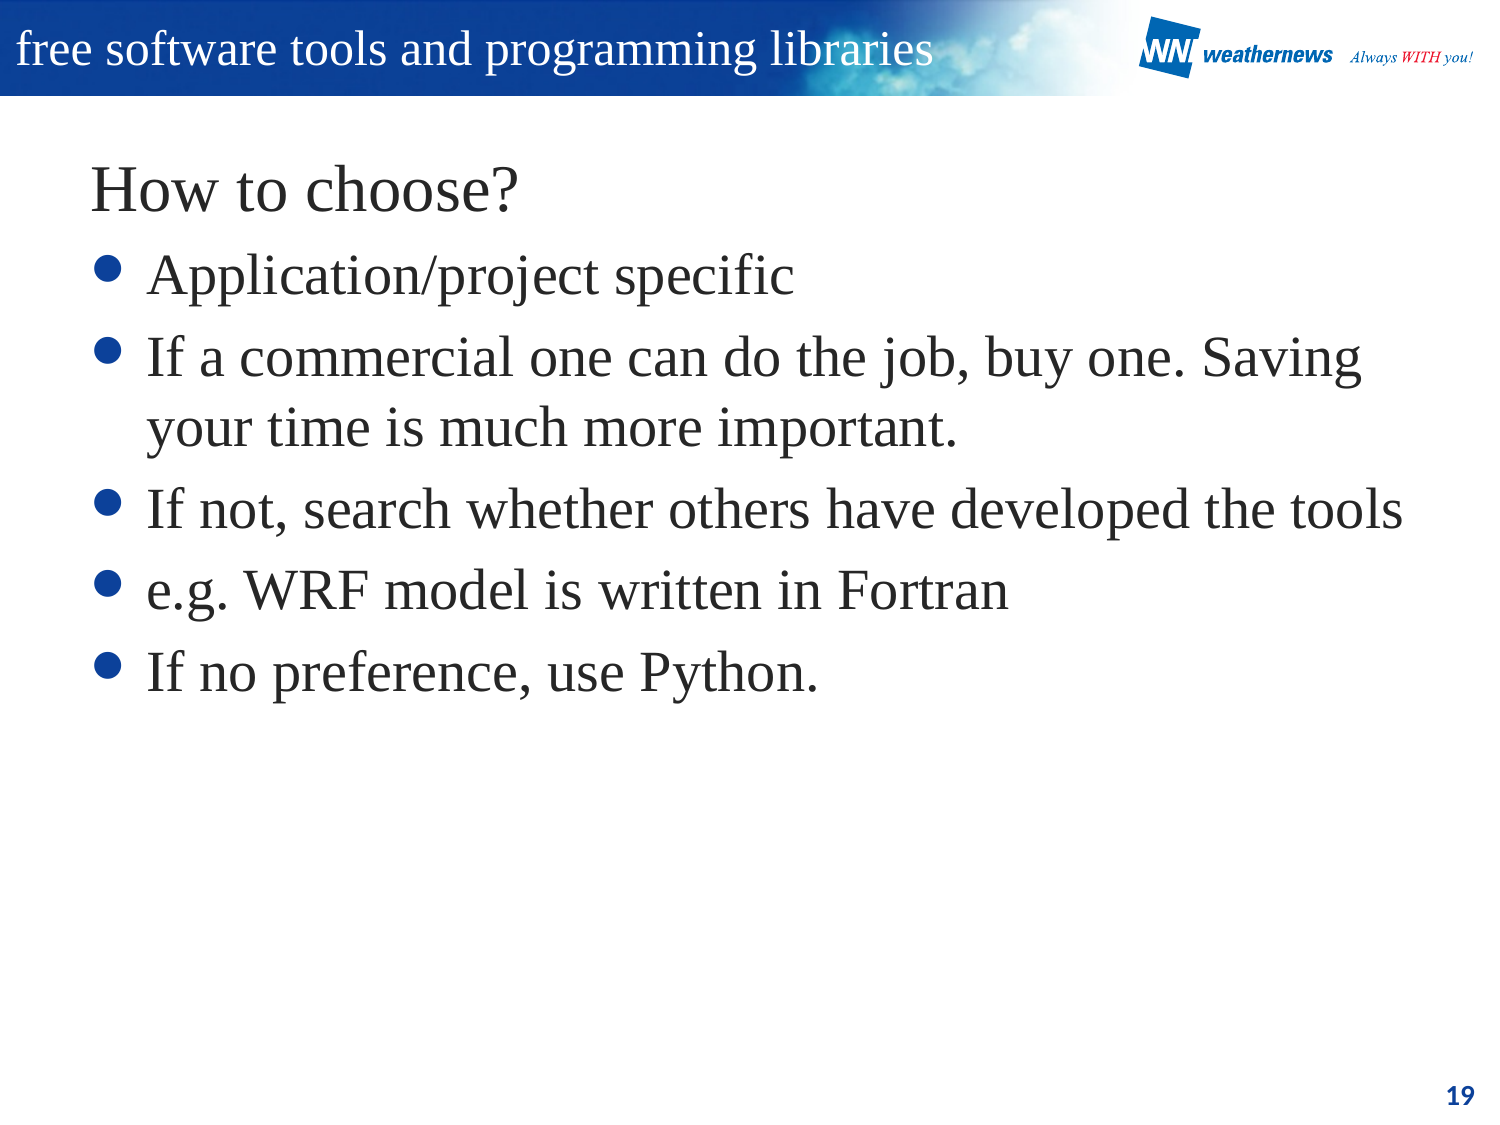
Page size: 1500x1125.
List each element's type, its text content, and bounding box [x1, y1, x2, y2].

list How to choose? Application/project specific If a commercial one can do the job, buy one. Saving your time is much more important. If not, search whether others have developed the tools e.g. WRF model is written in Fortran If no preference, use Python. [74, 136, 1426, 1036]
slide_number 19 [1139, 1058, 1490, 1119]
picture [0, 0, 1164, 96]
title free software tools and programming libraries [0, 0, 1093, 91]
